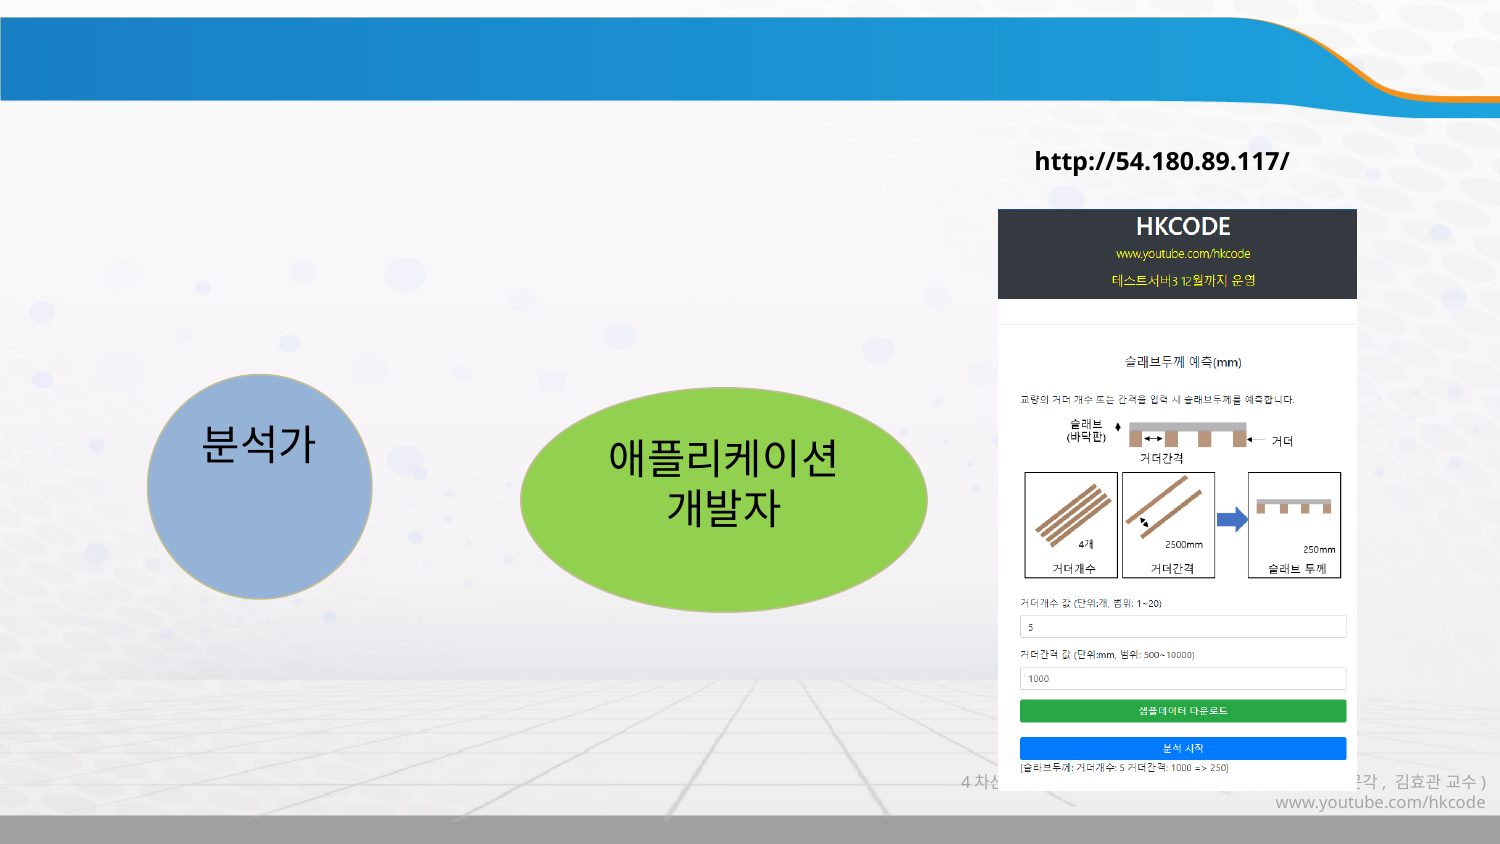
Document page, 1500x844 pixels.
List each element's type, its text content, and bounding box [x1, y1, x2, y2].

text_box 분석가 [147, 374, 372, 599]
text_box 애플리케이션 개발자 [520, 387, 928, 613]
text_box http://54.180.89.117/ [785, 138, 1500, 184]
picture [0, 0, 1500, 844]
